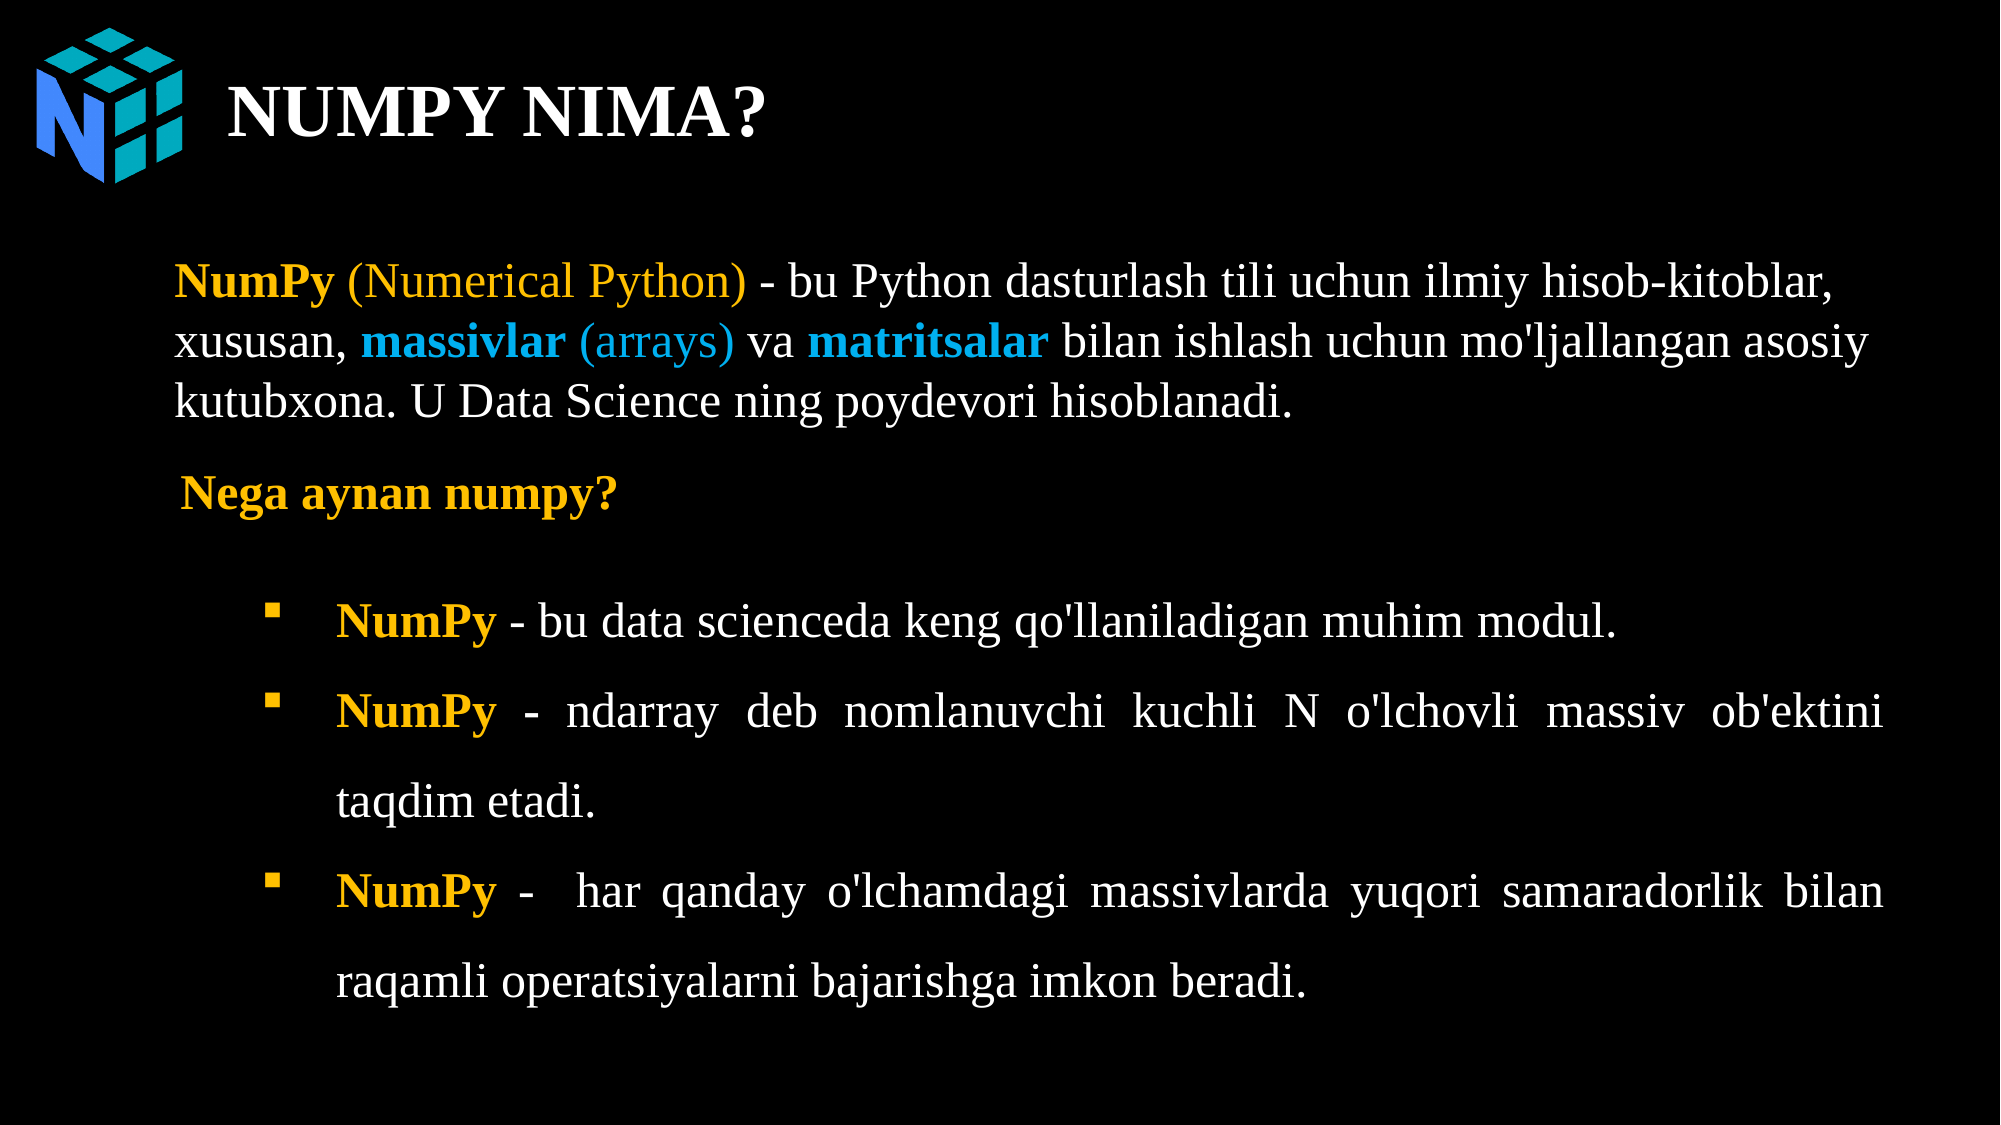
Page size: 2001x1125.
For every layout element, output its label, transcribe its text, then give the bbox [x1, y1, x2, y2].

text_box Nega aynan numpy? [165, 452, 1166, 528]
text_box NumPy - bu data scienceda keng qo'llaniladigan muhim modul. NumPy - ndarray deb nomlanuvchi kuchli N o'lchovli massiv ob'ektini taqdim etadi. NumPy - har qanday o'lchamdagi massivlarda yuqori samaradorlik bilan raqamli operatsiyalarni bajarishga imkon beradi. [246, 549, 1901, 1015]
picture [17, 12, 201, 196]
text_box NUMPY NIMA? [212, 54, 1376, 160]
text_box NumPy (Numerical Python) - bu Python dasturlash tili uchun ilmiy hisob-kitoblar, xususan, massivlar (arrays) va matritsalar bilan ishlash uchun mo'ljallangan asosiy kutubxona. U Data Science ning poydevori hisoblanadi. [159, 240, 2000, 496]
